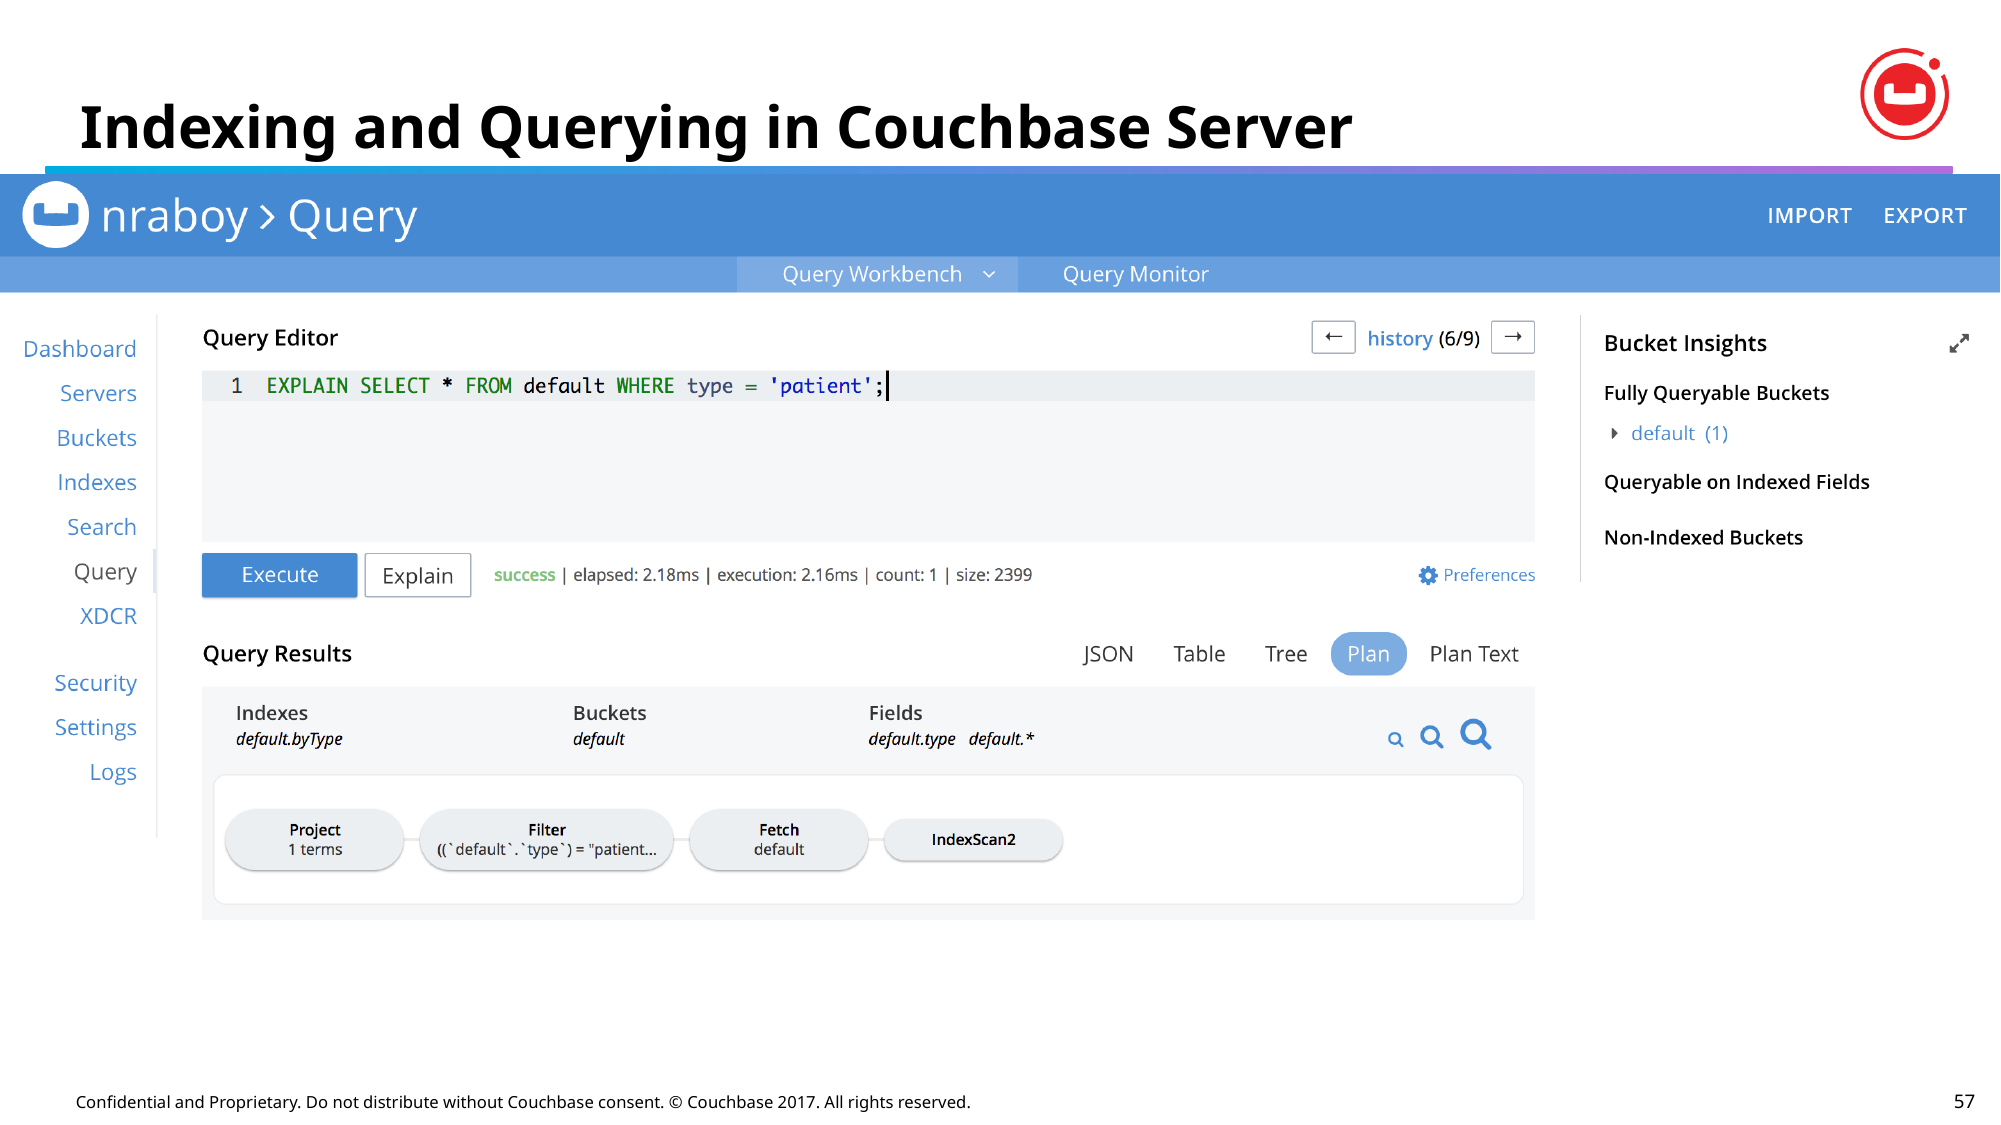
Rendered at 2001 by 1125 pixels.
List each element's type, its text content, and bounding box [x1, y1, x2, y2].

title Indexing and Querying in Couchbase Server [65, 84, 1768, 174]
picture [1860, 48, 1958, 140]
picture [0, 174, 2000, 920]
